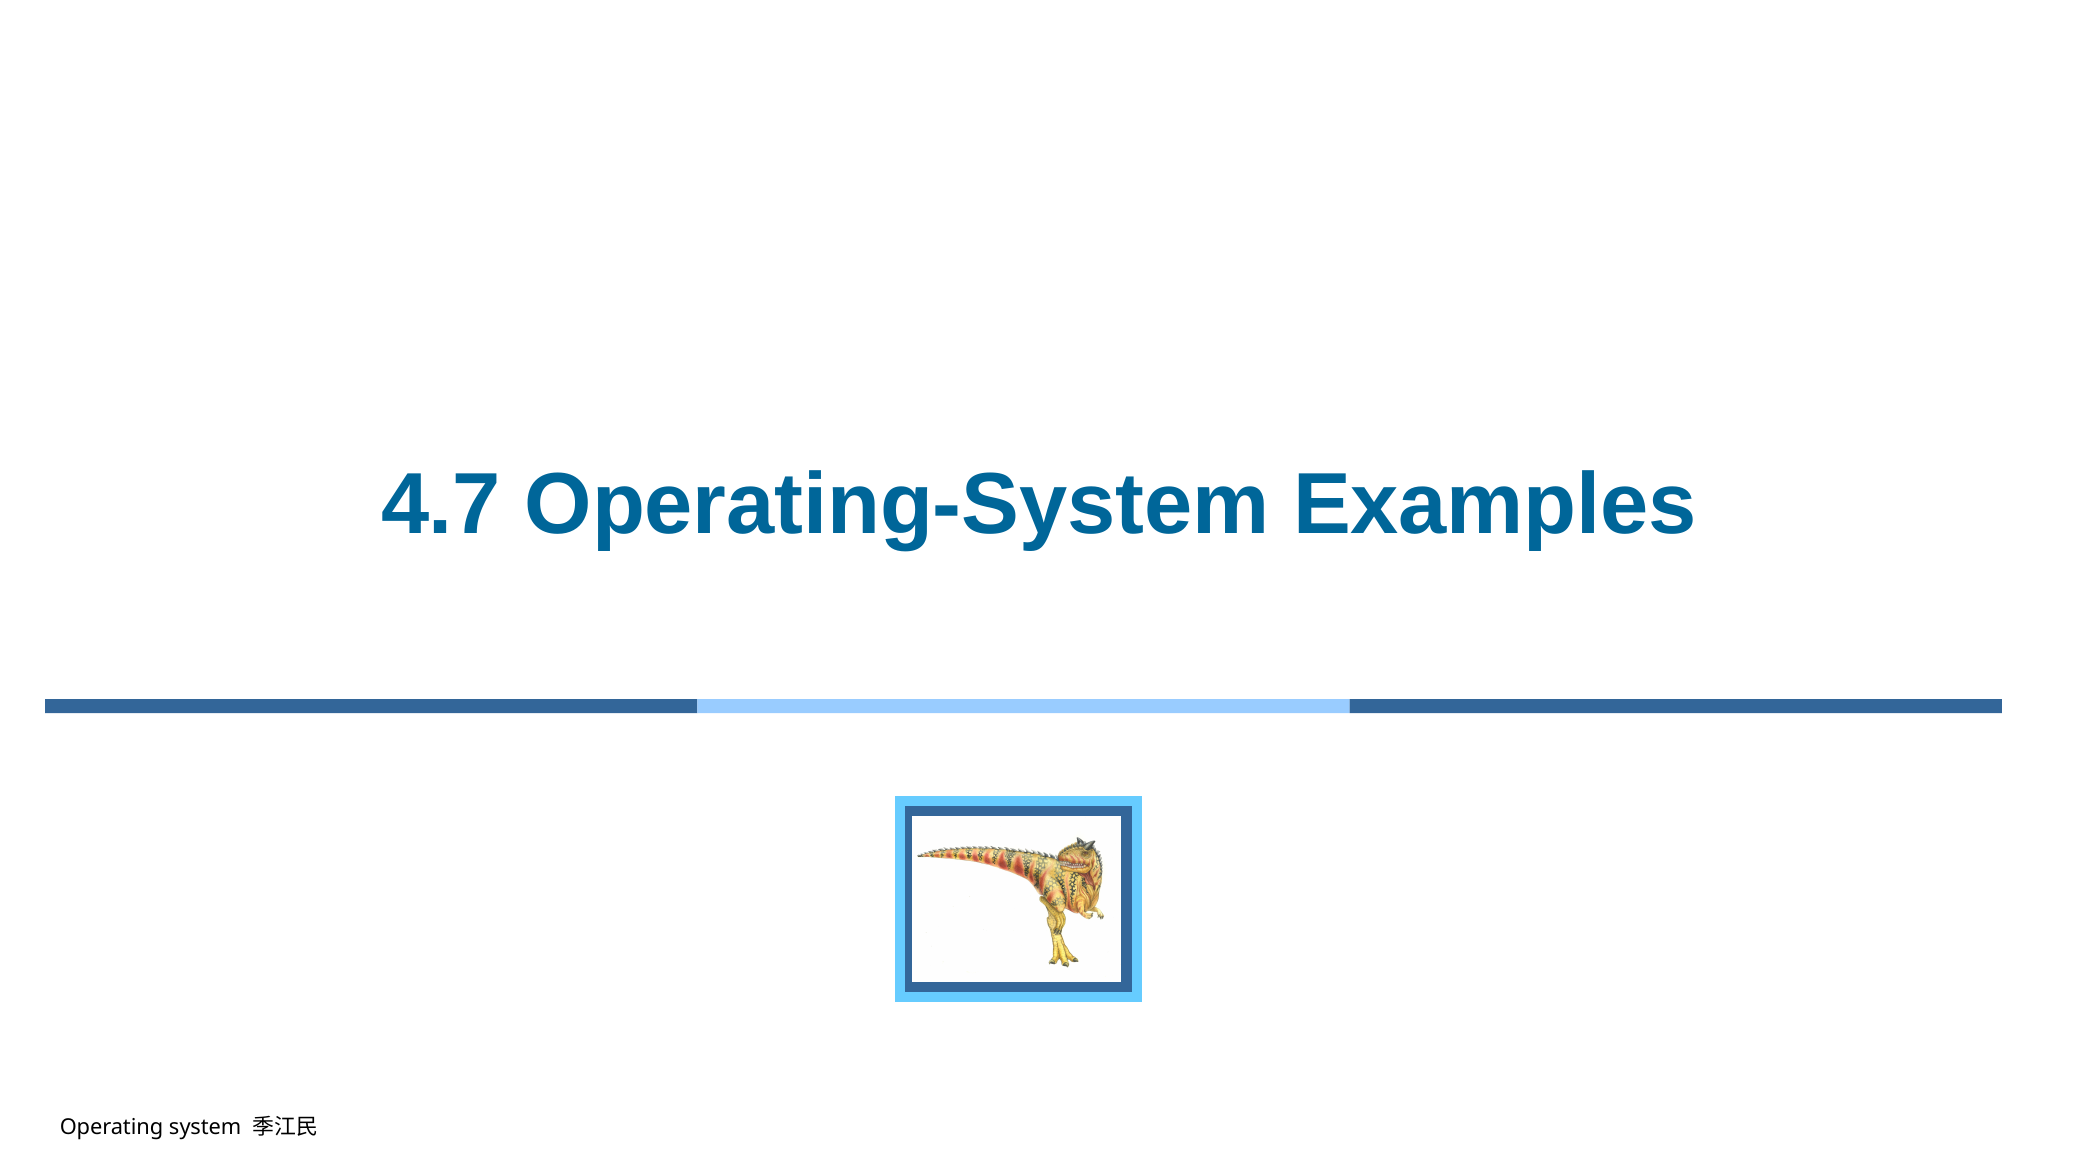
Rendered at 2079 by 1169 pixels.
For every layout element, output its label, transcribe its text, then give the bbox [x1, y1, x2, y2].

picture [912, 816, 1121, 982]
title 4.7 Operating-System Examples [155, 197, 1923, 561]
